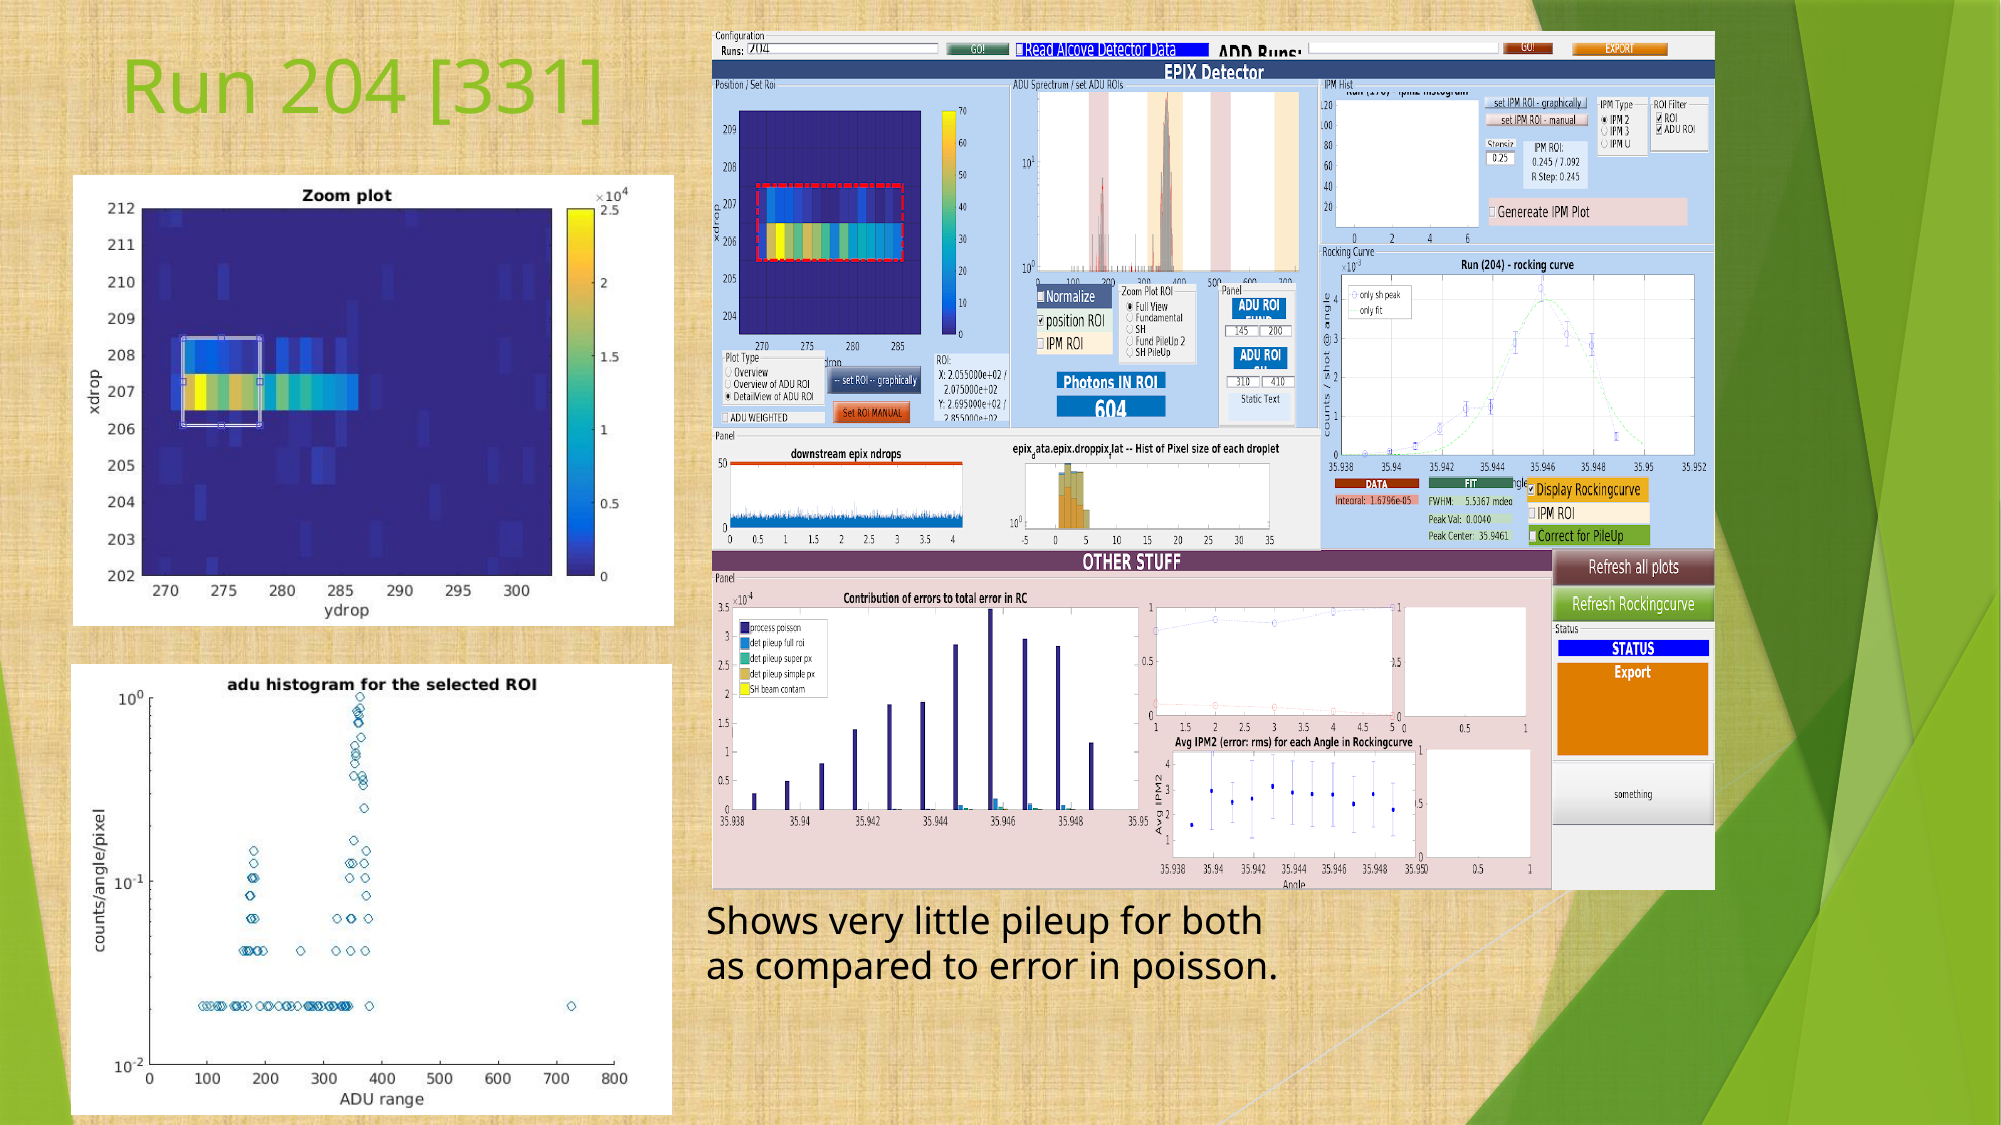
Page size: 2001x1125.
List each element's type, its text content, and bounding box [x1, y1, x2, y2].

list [70, 664, 672, 1116]
text_box Shows very little pileup for both as compared to error in poisson. [691, 889, 1300, 995]
picture [0, 0, 1716, 1125]
title Run 204 [331] [105, 31, 710, 317]
